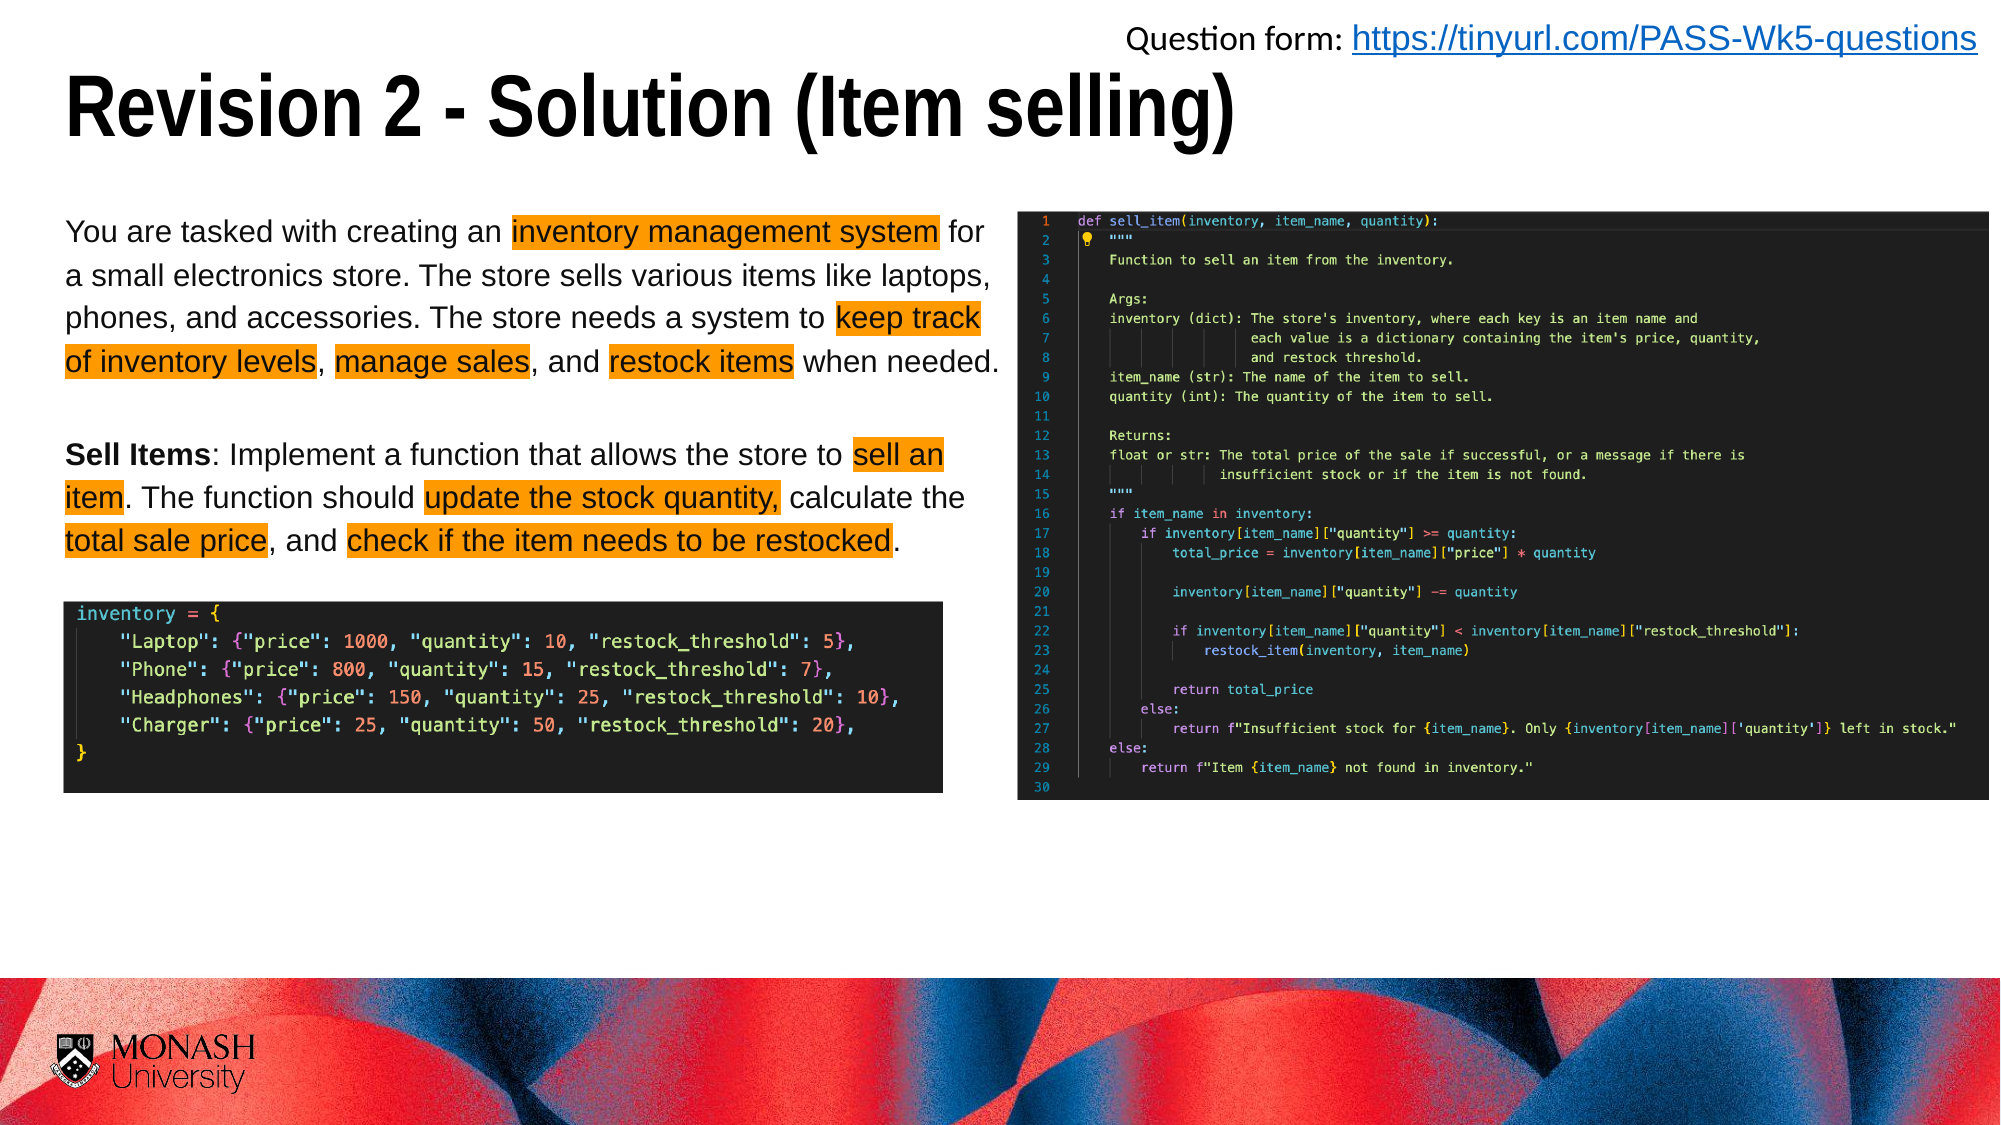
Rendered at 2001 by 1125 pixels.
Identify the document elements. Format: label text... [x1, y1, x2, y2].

text_box Sell Items: Implement a function that allows the store to sell an item. The function should update the stock quantity, calculate the total sale price, and check if the item needs to be restocked. [50, 413, 986, 573]
text_box You are tasked with creating an inventory management system for a small electronics store. The store sells various items like laptops, phones, and accessories. The store needs a system to keep track of inventory levels, manage sales, and restock items when needed. [50, 191, 1021, 394]
text_box Question form: https://tinyurl.com/PASS-Wk5-questions [1110, 0, 2000, 73]
picture [0, 0, 2001, 1125]
text_box Revision 2 - Solution (Item selling) [50, 53, 1785, 175]
